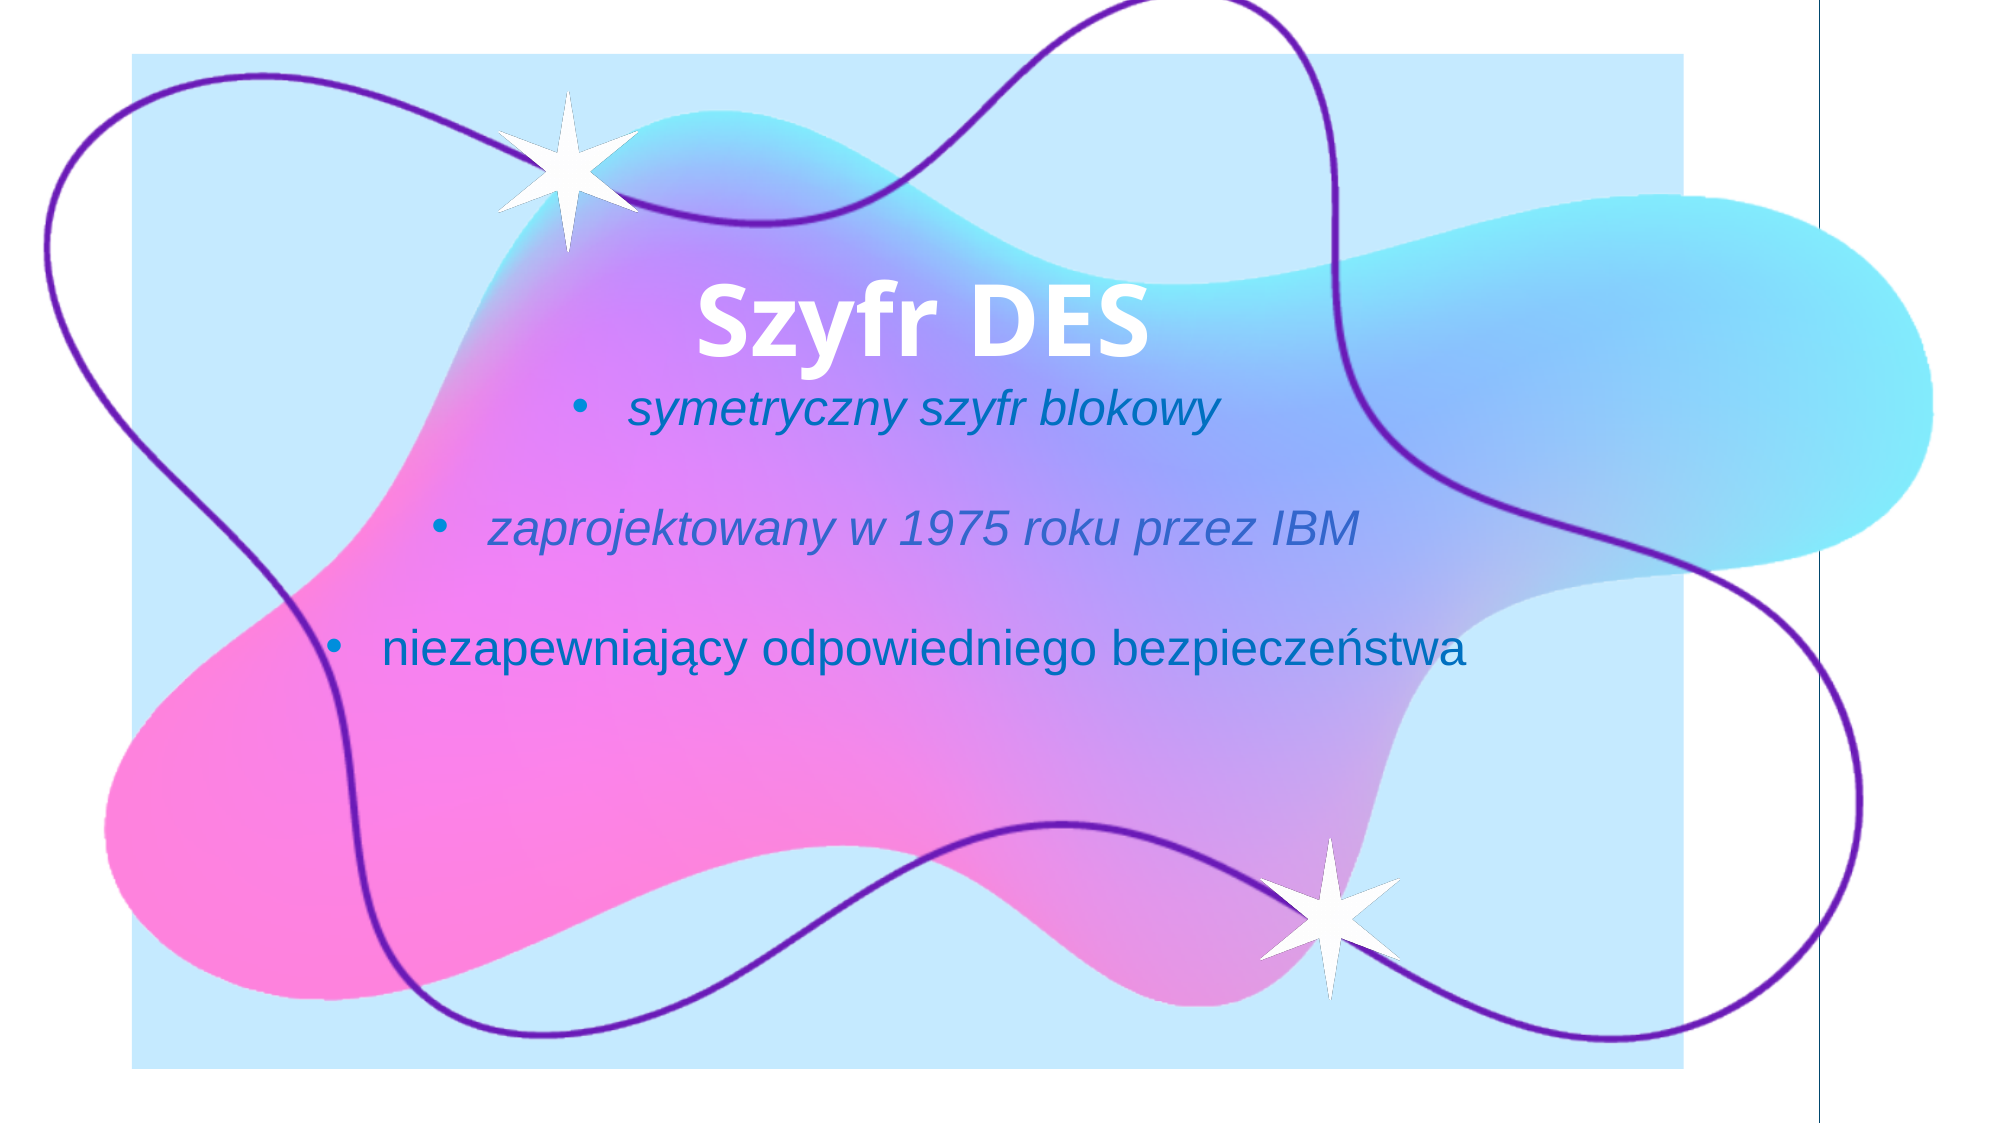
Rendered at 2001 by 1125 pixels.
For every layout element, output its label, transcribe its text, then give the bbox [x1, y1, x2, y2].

picture [27, 0, 1951, 1061]
title Szyfr DES [483, 228, 1364, 368]
list symetryczny szyfr blokowy zaprojektowany w 1975 roku przez IBM niezapewniający odpowiedniego bezpieczeństwa [295, 368, 1496, 722]
